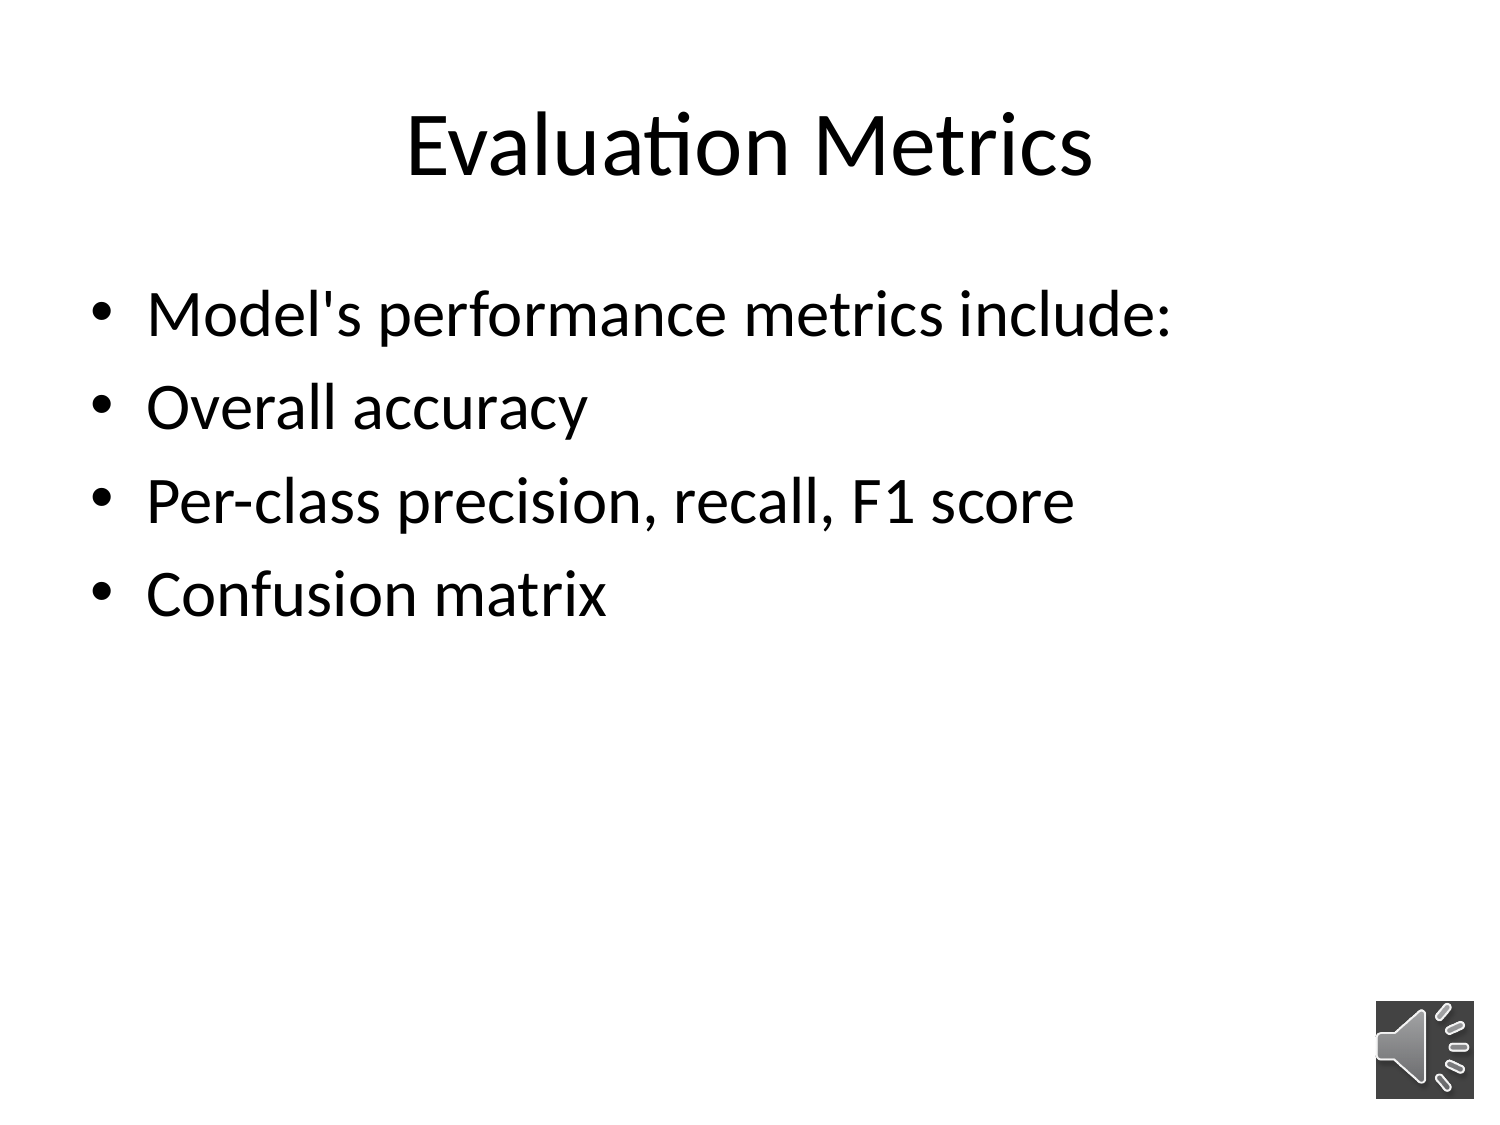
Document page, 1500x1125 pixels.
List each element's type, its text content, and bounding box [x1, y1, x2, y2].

title Evaluation Metrics [75, 45, 1425, 233]
picture [1374, 999, 1476, 1101]
list Model's performance metrics include: Overall accuracy Per-class precision, recall, F1 score Confusion matrix [75, 262, 1425, 1005]
